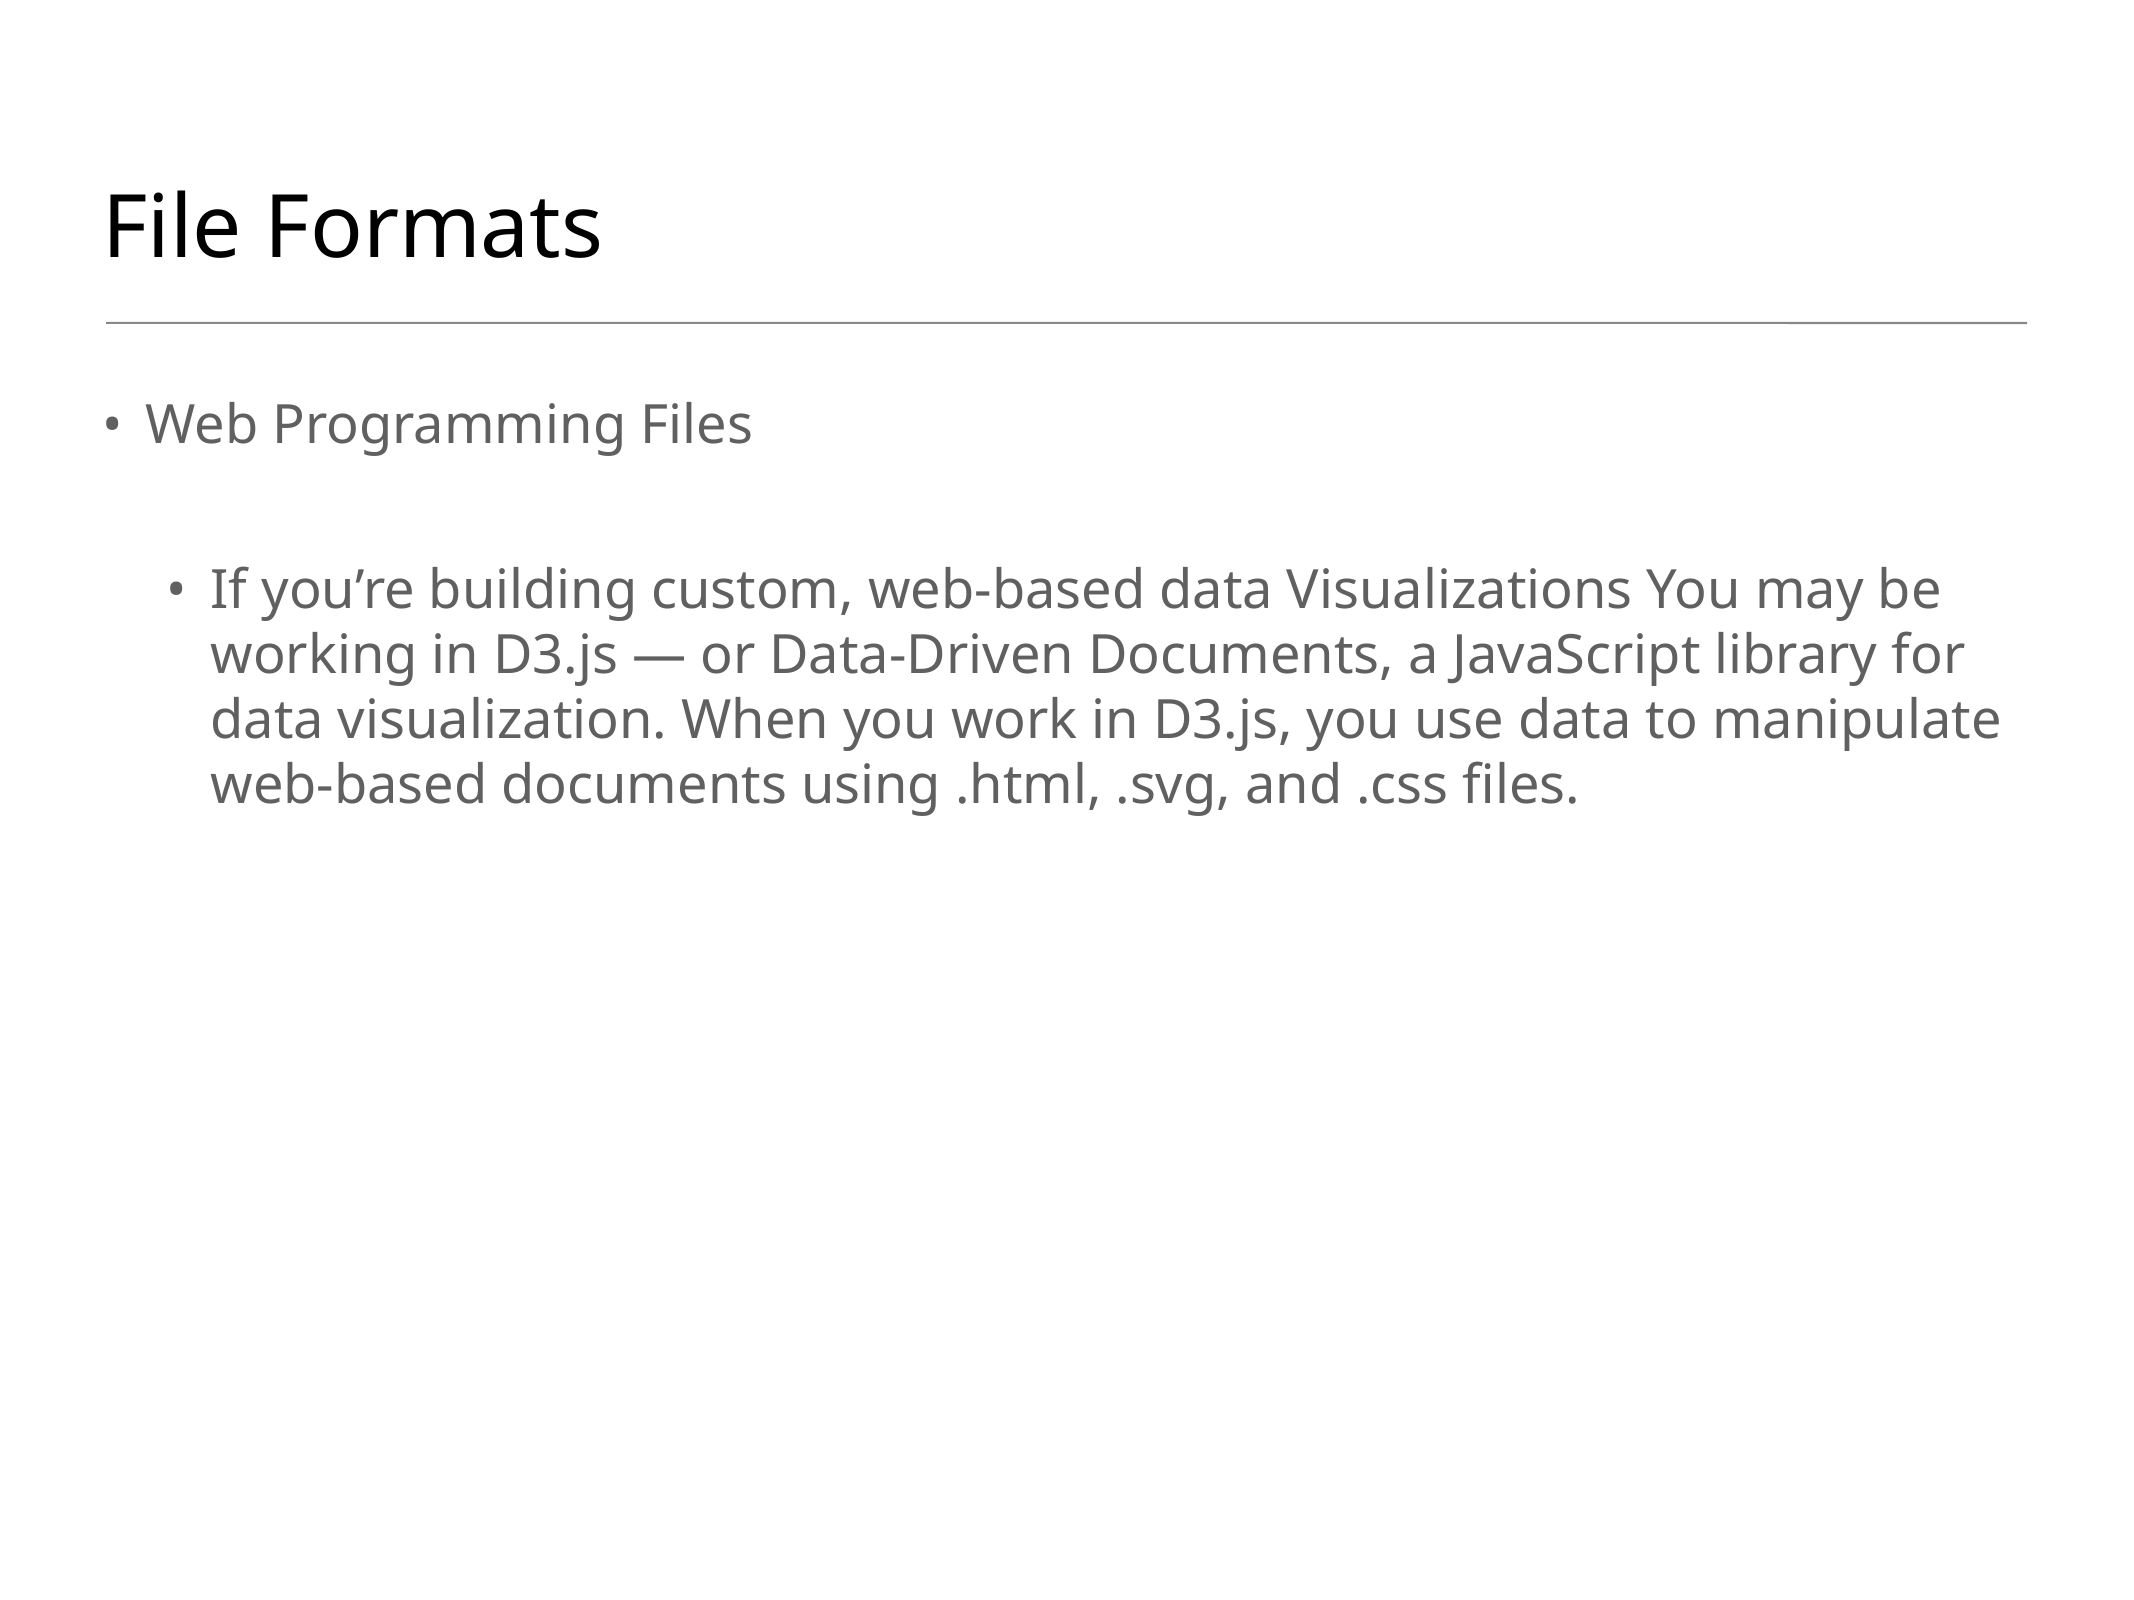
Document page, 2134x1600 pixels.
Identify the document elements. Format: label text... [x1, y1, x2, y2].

list Web Programming Files If you’re building custom, web-based data Visualizations You may be working in D3.js — or Data-Driven Documents, a JavaScript library for data visualization. When you work in D3.js, you use data to manipulate web-based documents using .html, .svg, and .css files. [93, 381, 2040, 1459]
title File Formats [93, 54, 2040, 284]
